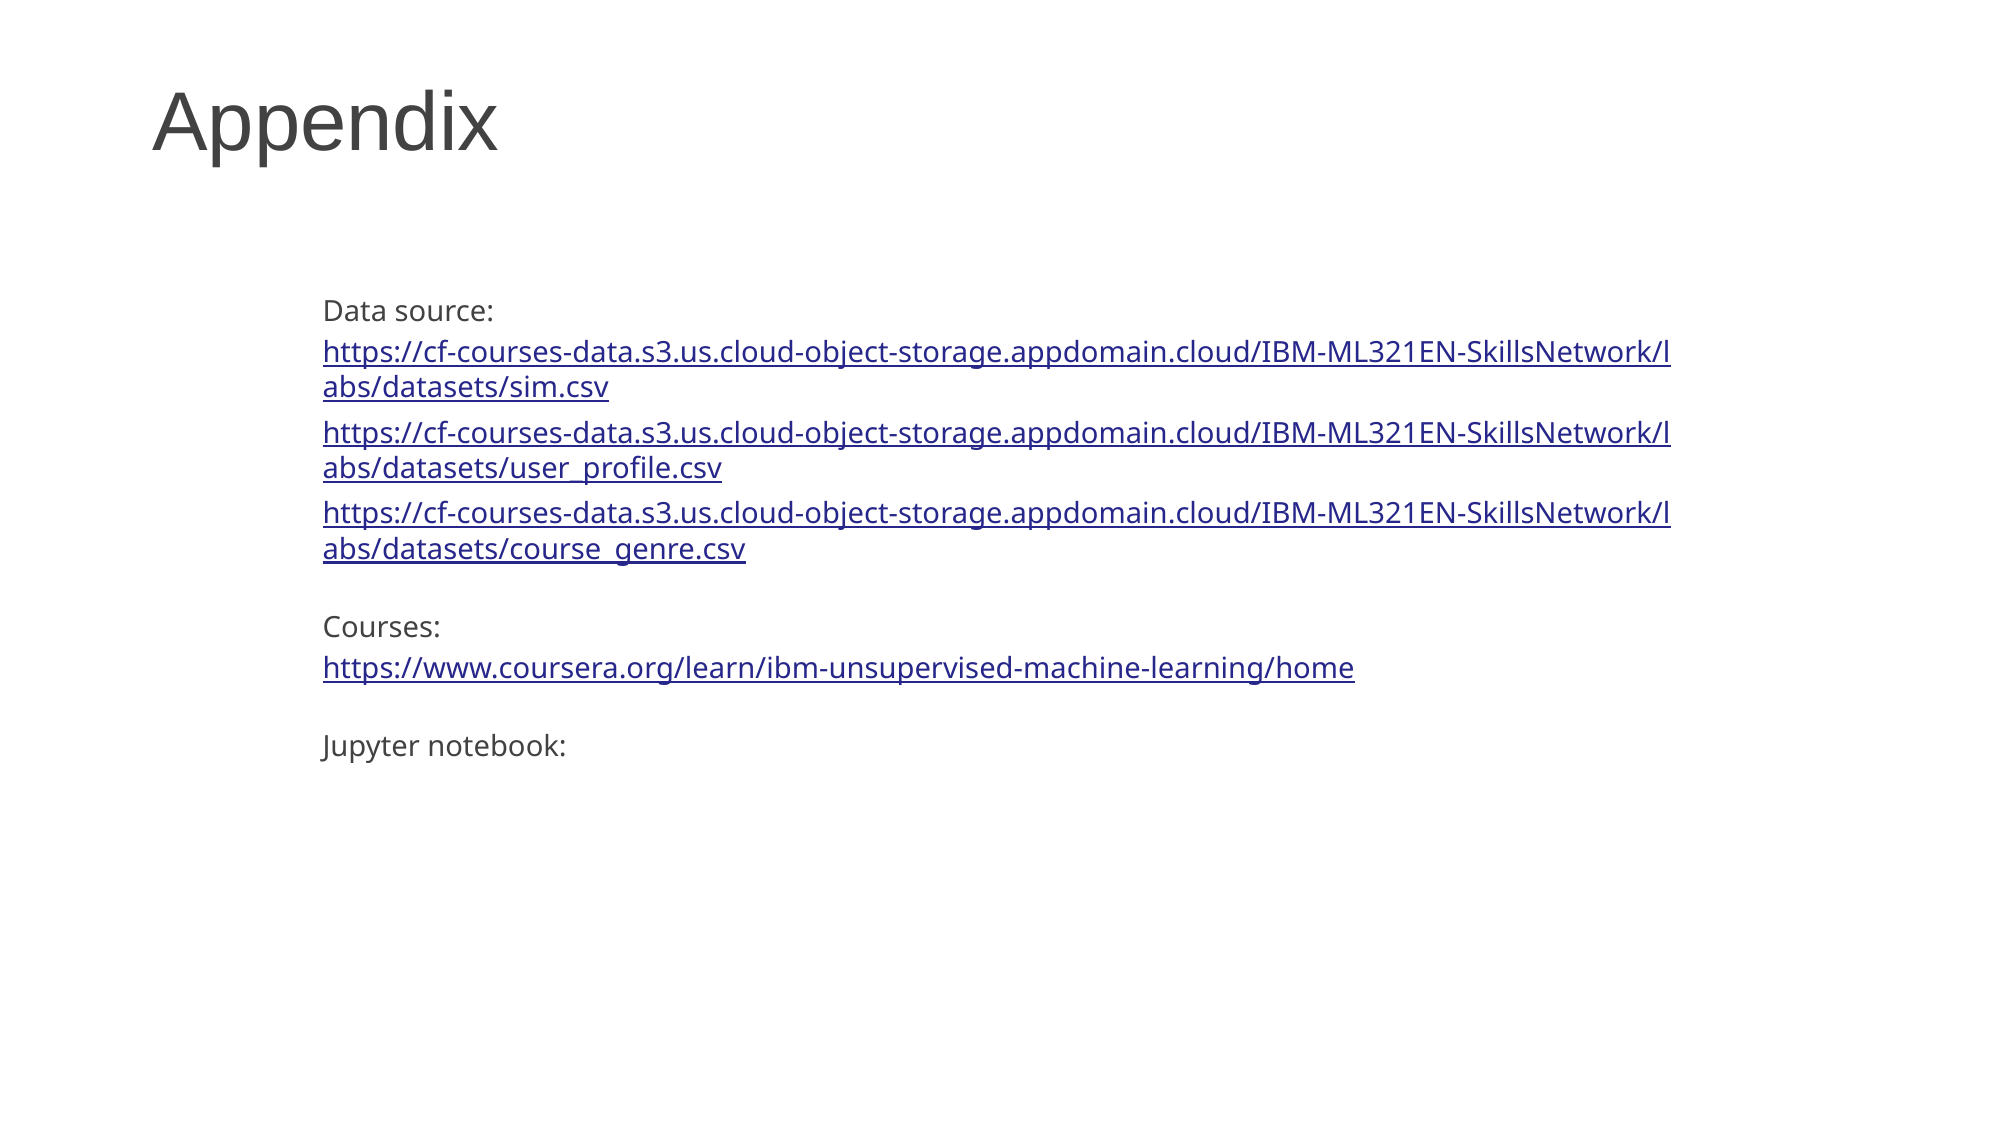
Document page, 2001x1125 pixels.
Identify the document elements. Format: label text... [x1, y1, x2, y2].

title Appendix [137, 59, 1863, 278]
list Data source: https://cf-courses-data.s3.us.cloud-object-storage.appdomain.cloud/IBM-ML321EN-SkillsNetwork/labs/datasets/sim.csv https://cf-courses-data.s3.us.cloud-object-storage.appdomain.cloud/IBM-ML321EN-SkillsNetwork/labs/datasets/user_profile.csv https://cf-courses-data.s3.us.cloud-object-storage.appdomain.cloud/IBM-ML321EN-SkillsNetwork/labs/datasets/course_genre.csv Courses: https://www.coursera.org/learn/ibm-unsupervised-machine-learning/home Jupyter notebook: [302, 278, 1698, 973]
